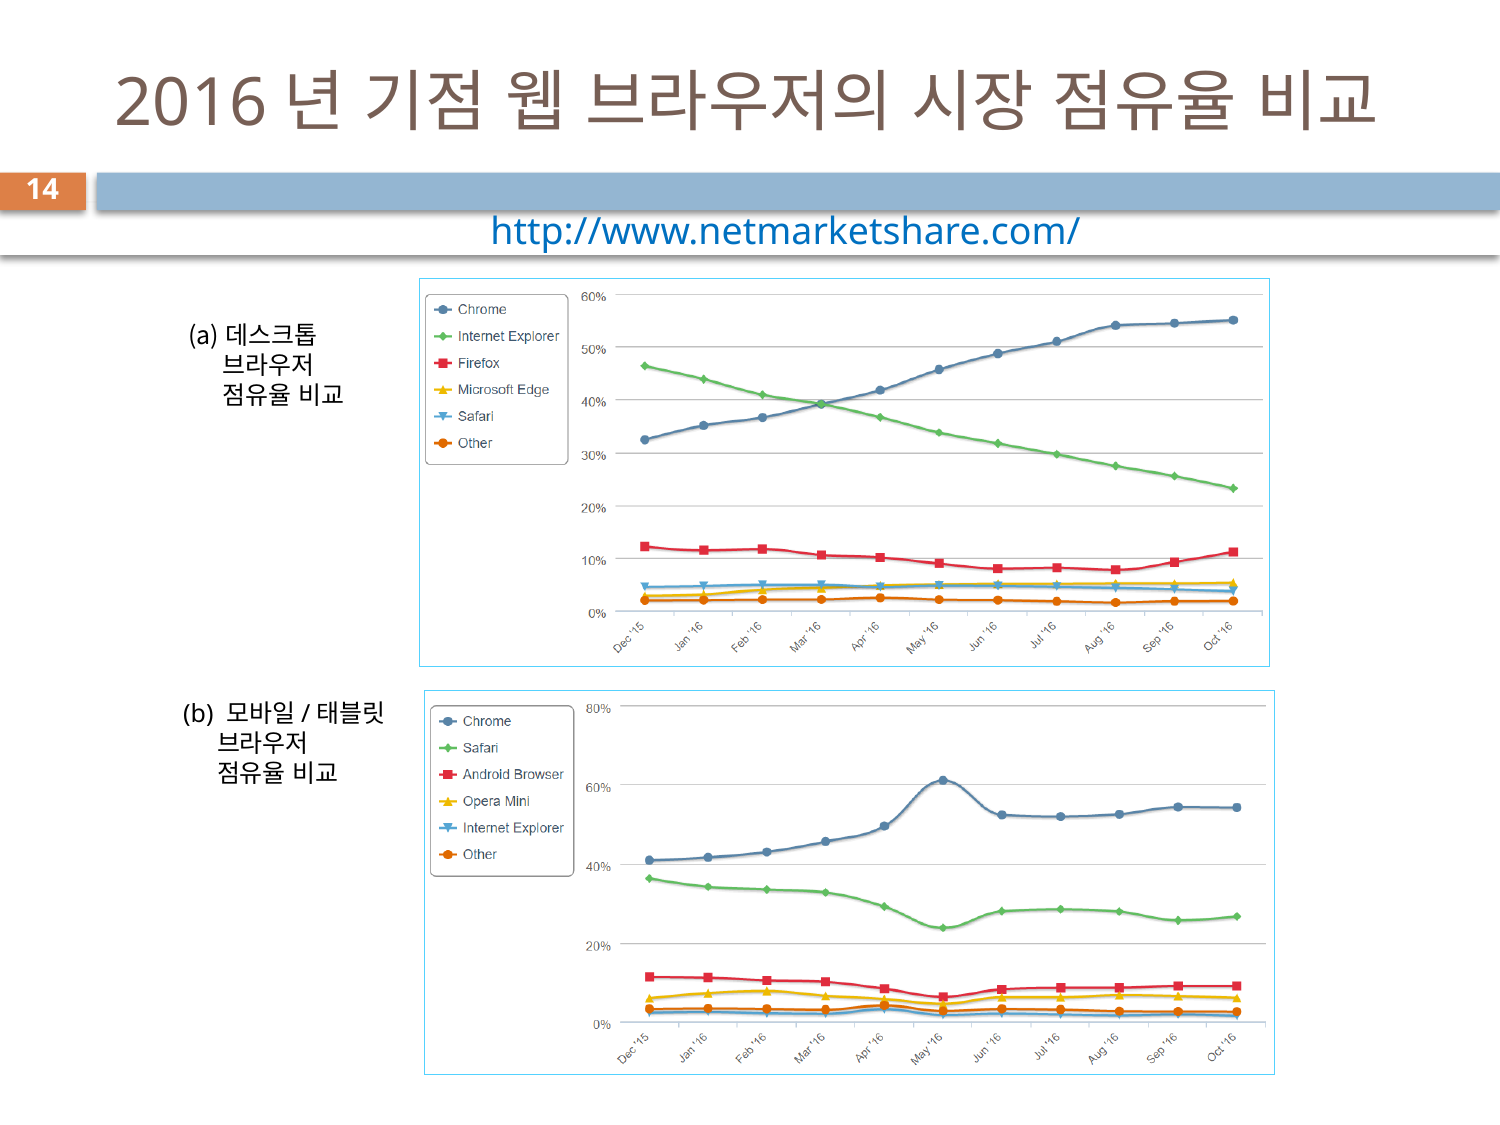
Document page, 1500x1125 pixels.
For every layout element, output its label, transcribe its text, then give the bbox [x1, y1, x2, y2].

slide_number 14 [0, 170, 87, 211]
picture [423, 689, 1275, 1076]
text_box http://www.netmarketshare.com/ [475, 199, 1096, 259]
picture [418, 278, 1270, 668]
title 2016년 기점 웹 브라우저의 시장 점유율 비교 [99, 37, 1438, 161]
text_box 데스크톱 브라우저 점유율 비교 [173, 311, 360, 417]
text_box (b) 모바일/태블릿 브라우저 점유율 비교 [168, 690, 401, 795]
